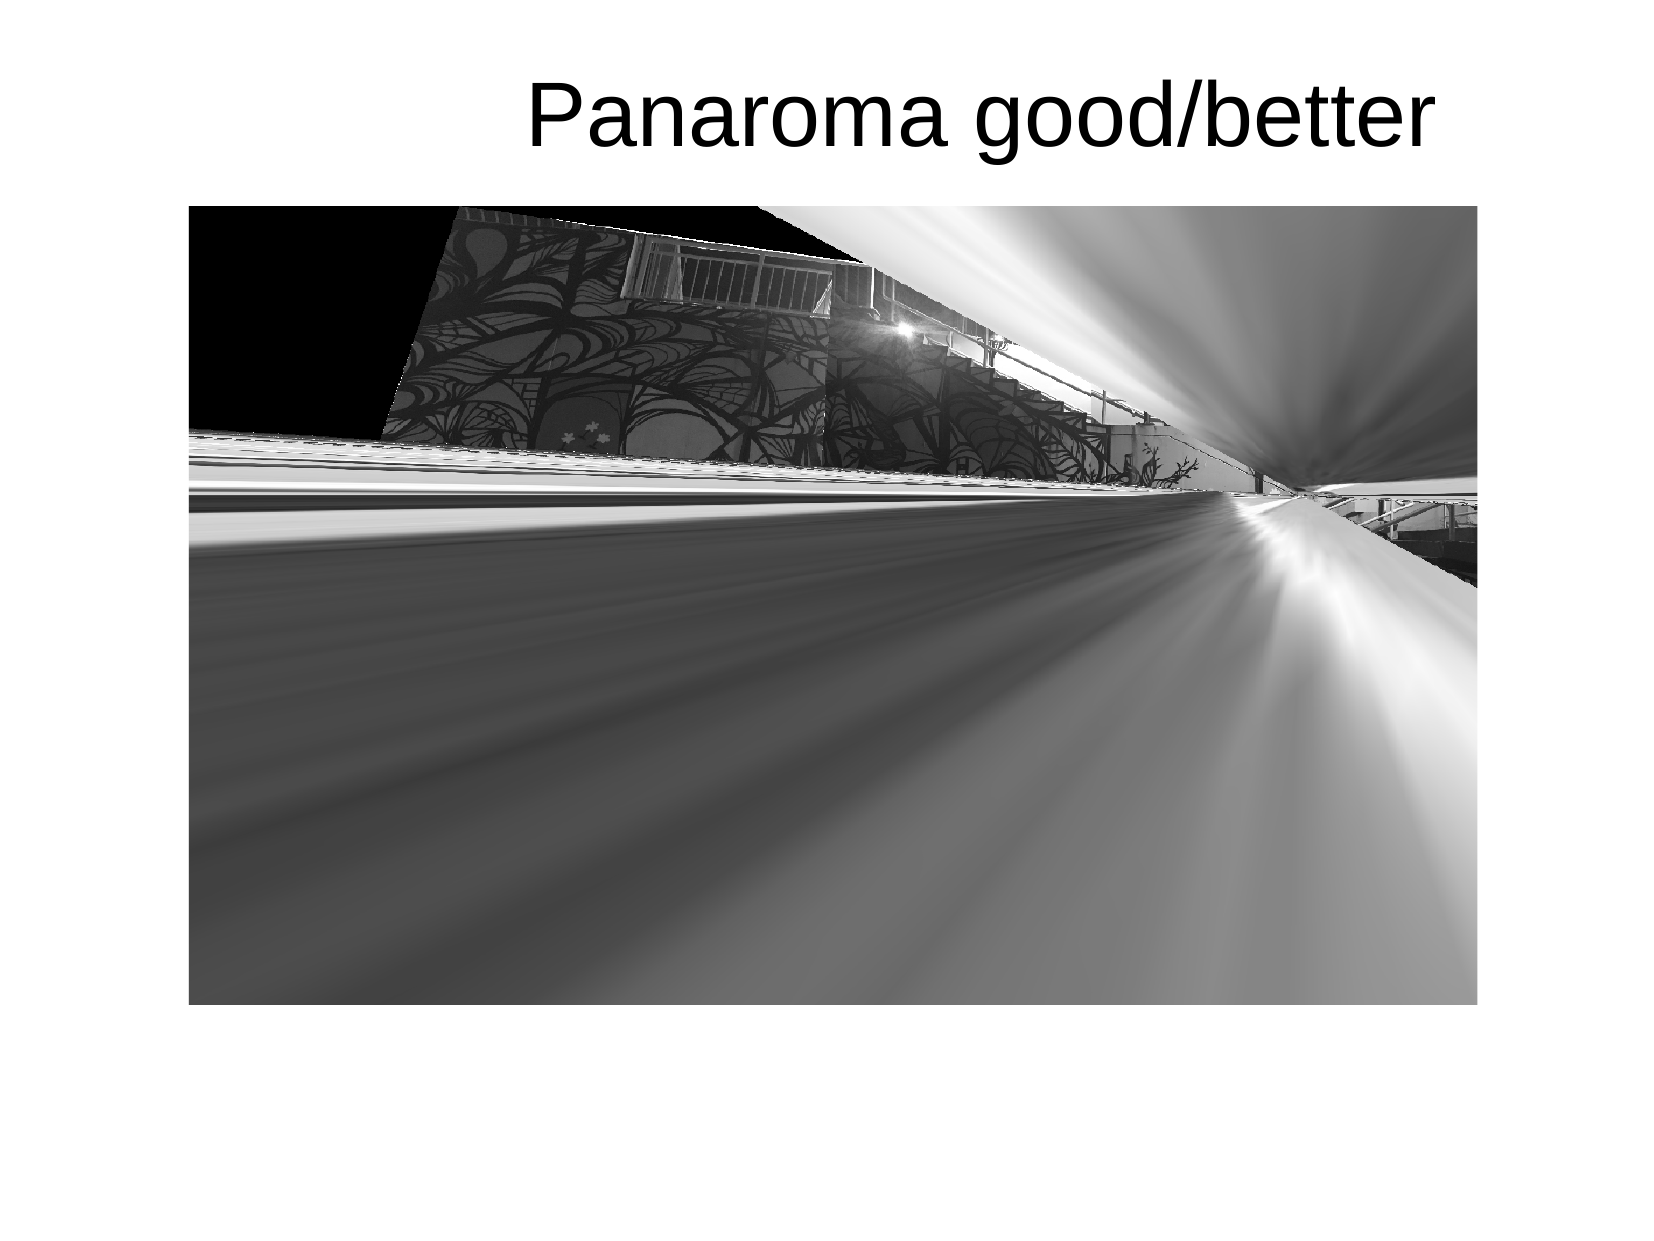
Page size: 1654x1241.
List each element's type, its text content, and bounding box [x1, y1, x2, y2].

picture [6, 176, 1654, 1070]
text_box Panaroma good/better [418, 47, 1545, 165]
